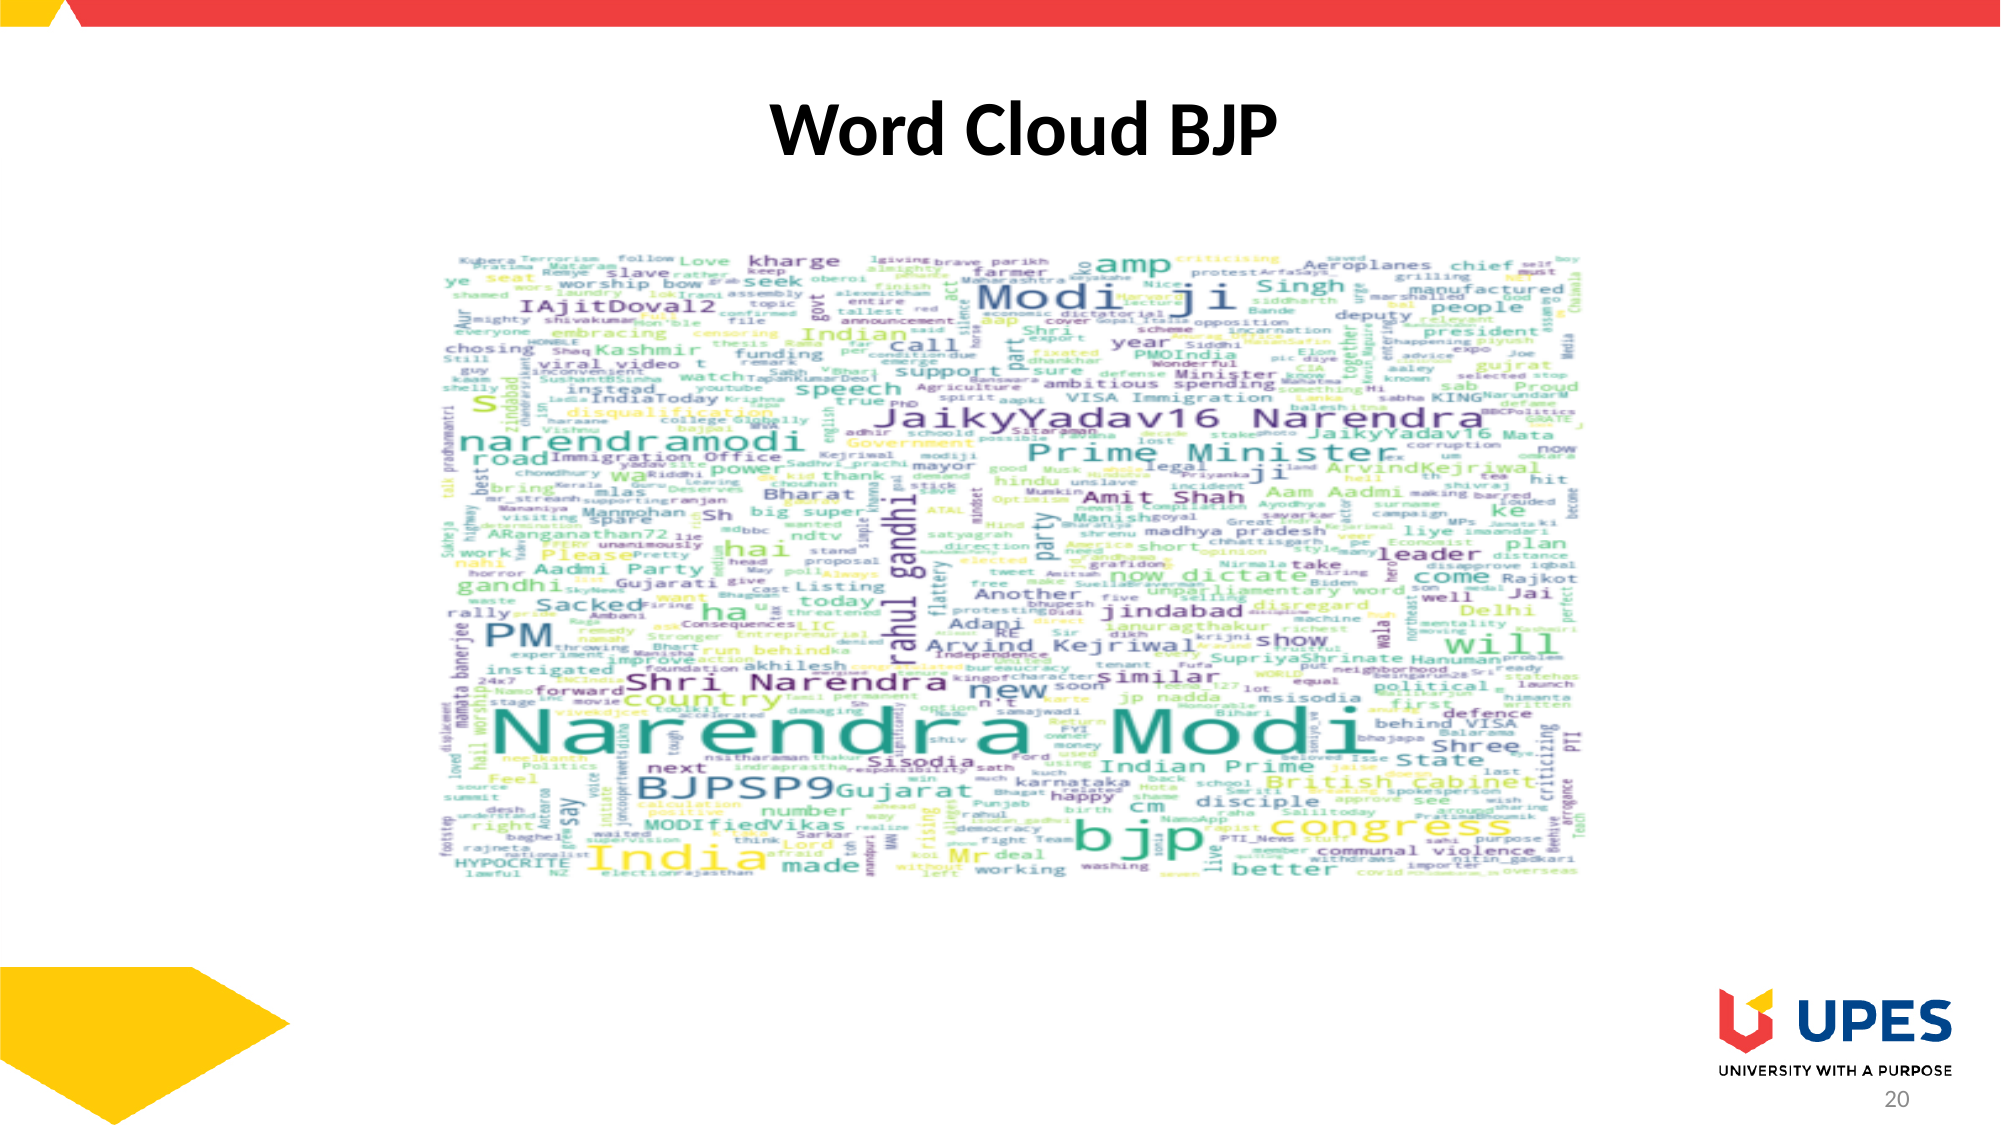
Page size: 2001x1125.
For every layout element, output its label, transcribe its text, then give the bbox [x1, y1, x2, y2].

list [0, 158, 1977, 967]
picture [0, 0, 2001, 1125]
title Word Cloud BJP [125, 70, 1925, 157]
